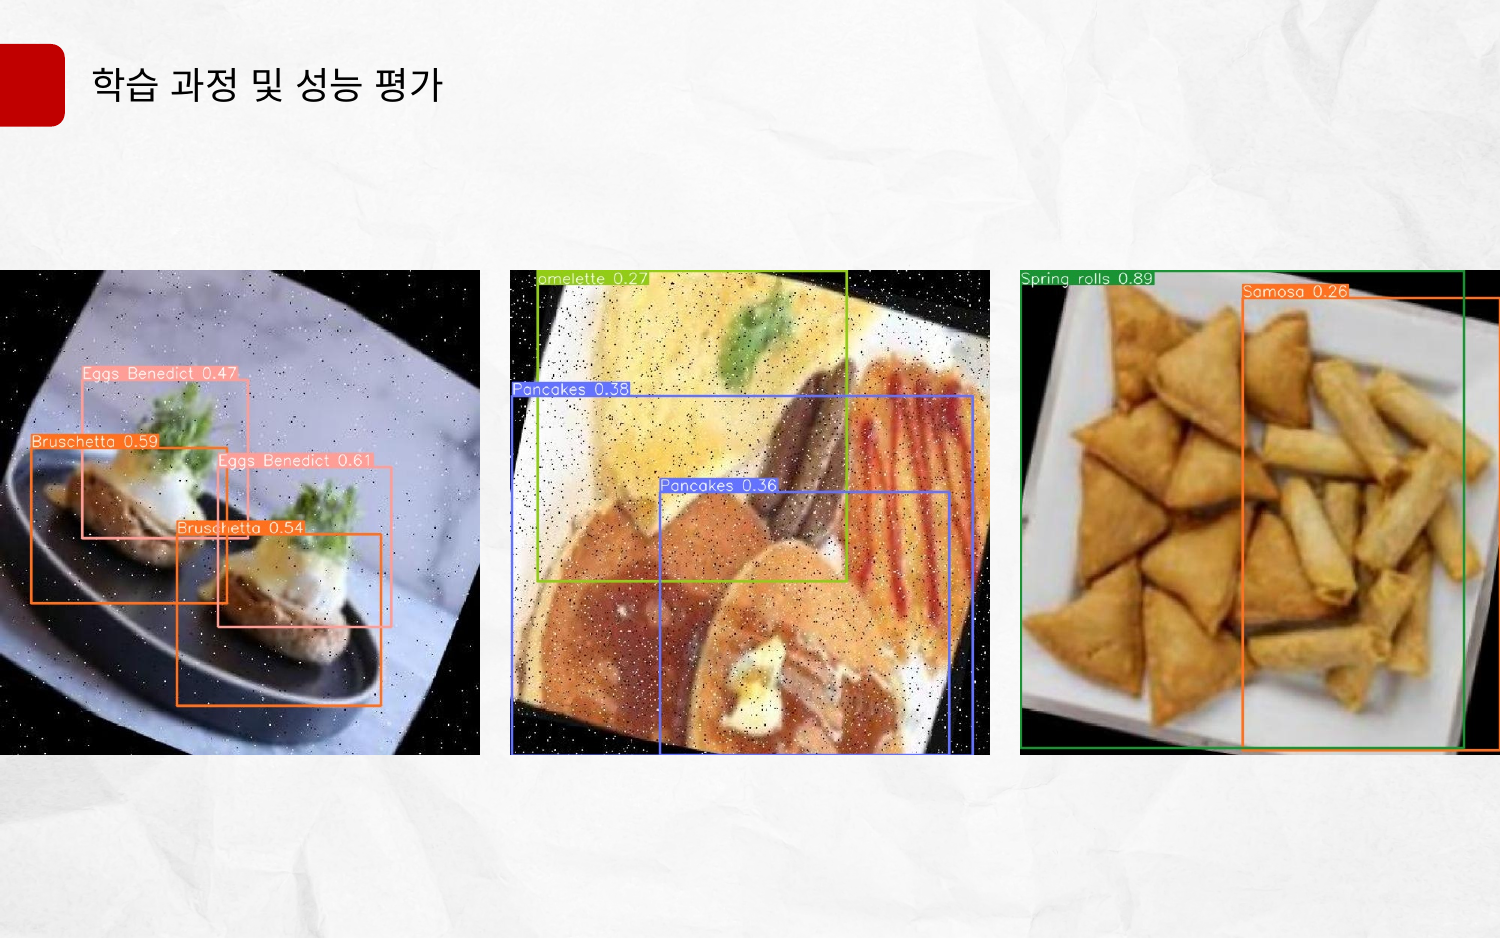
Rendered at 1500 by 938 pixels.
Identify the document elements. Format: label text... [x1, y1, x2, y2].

text_box 학습 과정 및 성능 평가 [76, 55, 632, 115]
picture [0, 269, 480, 755]
text_box [0, 41, 67, 129]
picture [1020, 269, 1500, 755]
picture [510, 269, 990, 755]
